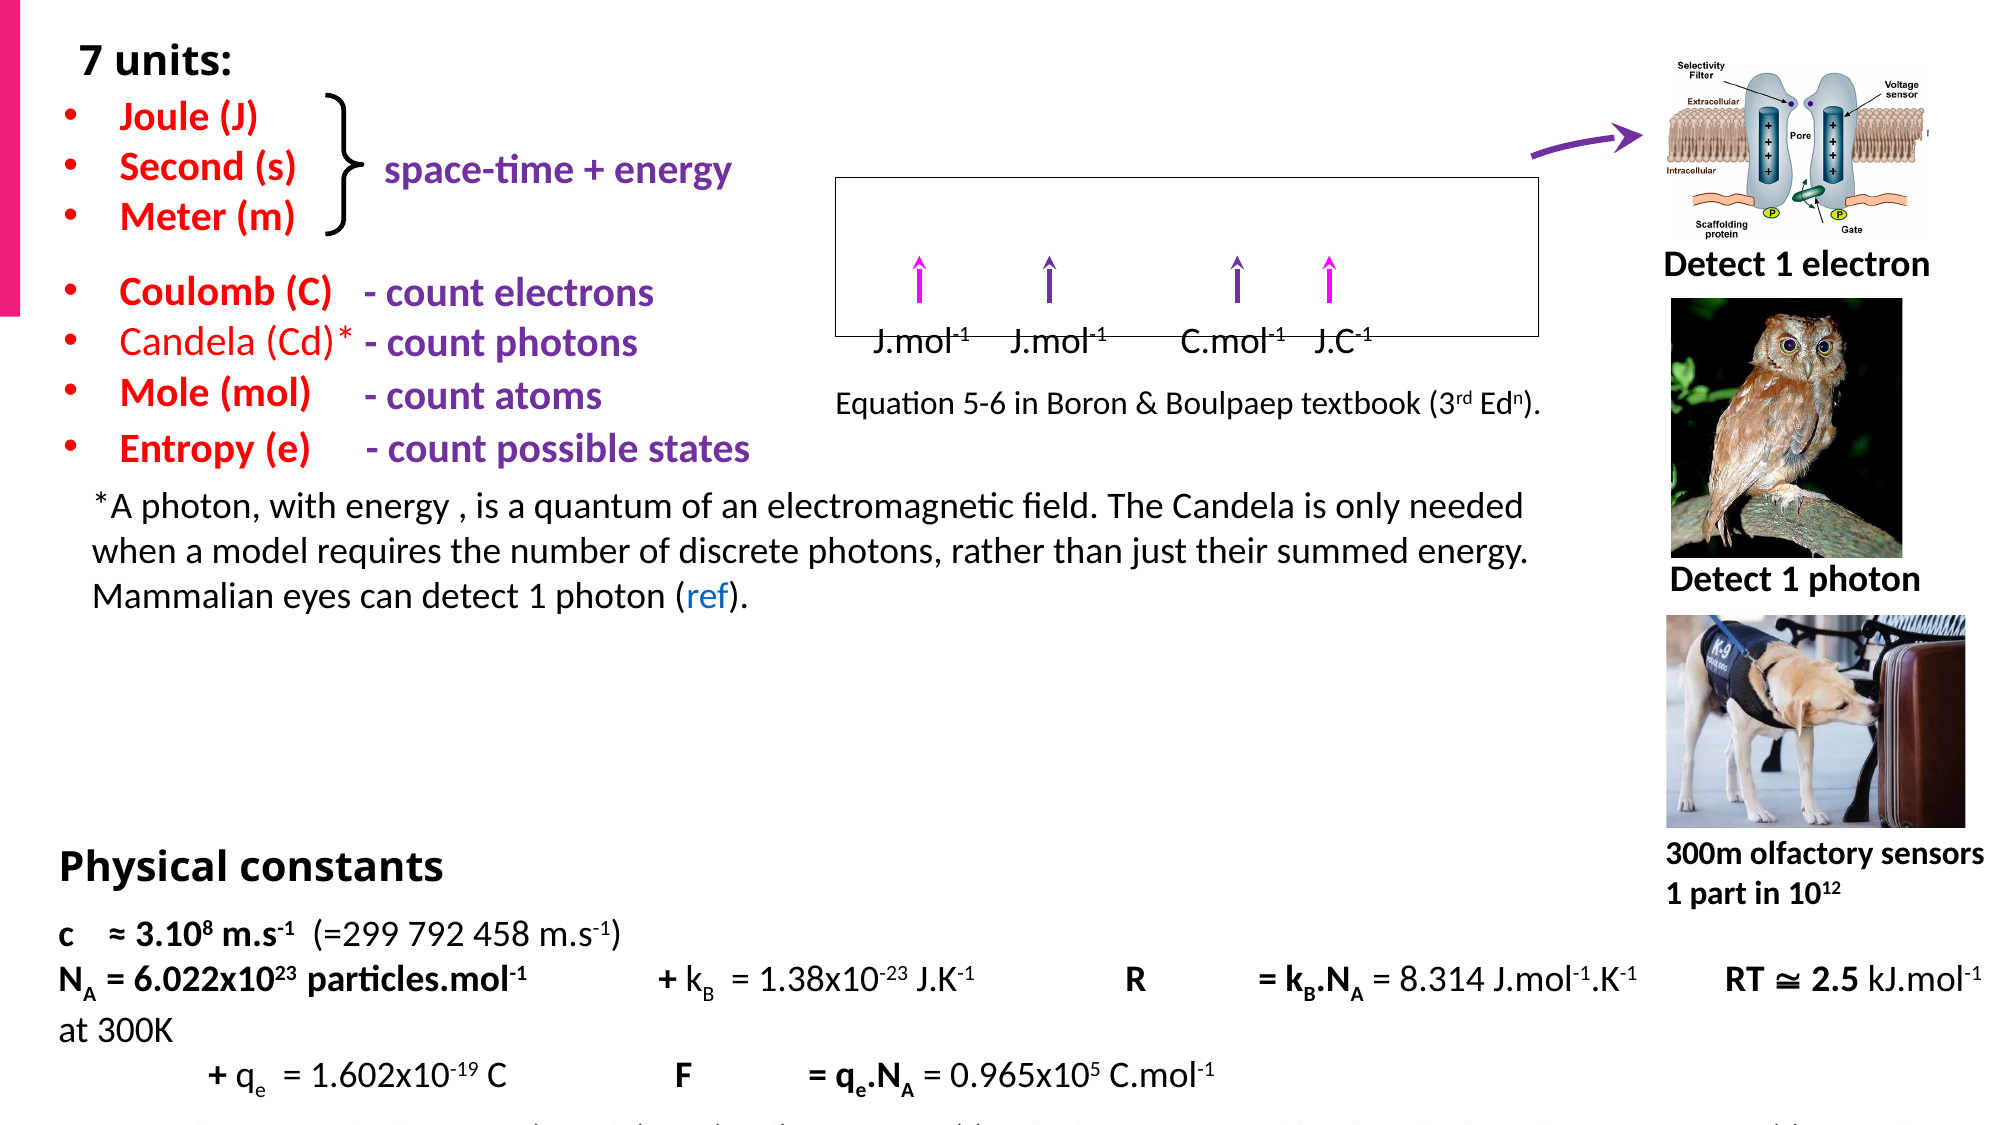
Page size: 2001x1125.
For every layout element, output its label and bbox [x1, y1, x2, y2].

text_box [48, 26, 760, 782]
text_box [0, 0, 21, 318]
text_box [348, 360, 2000, 920]
text_box [760, 59, 1947, 324]
text_box [820, 135, 1644, 298]
text_box [53, 298, 1938, 626]
